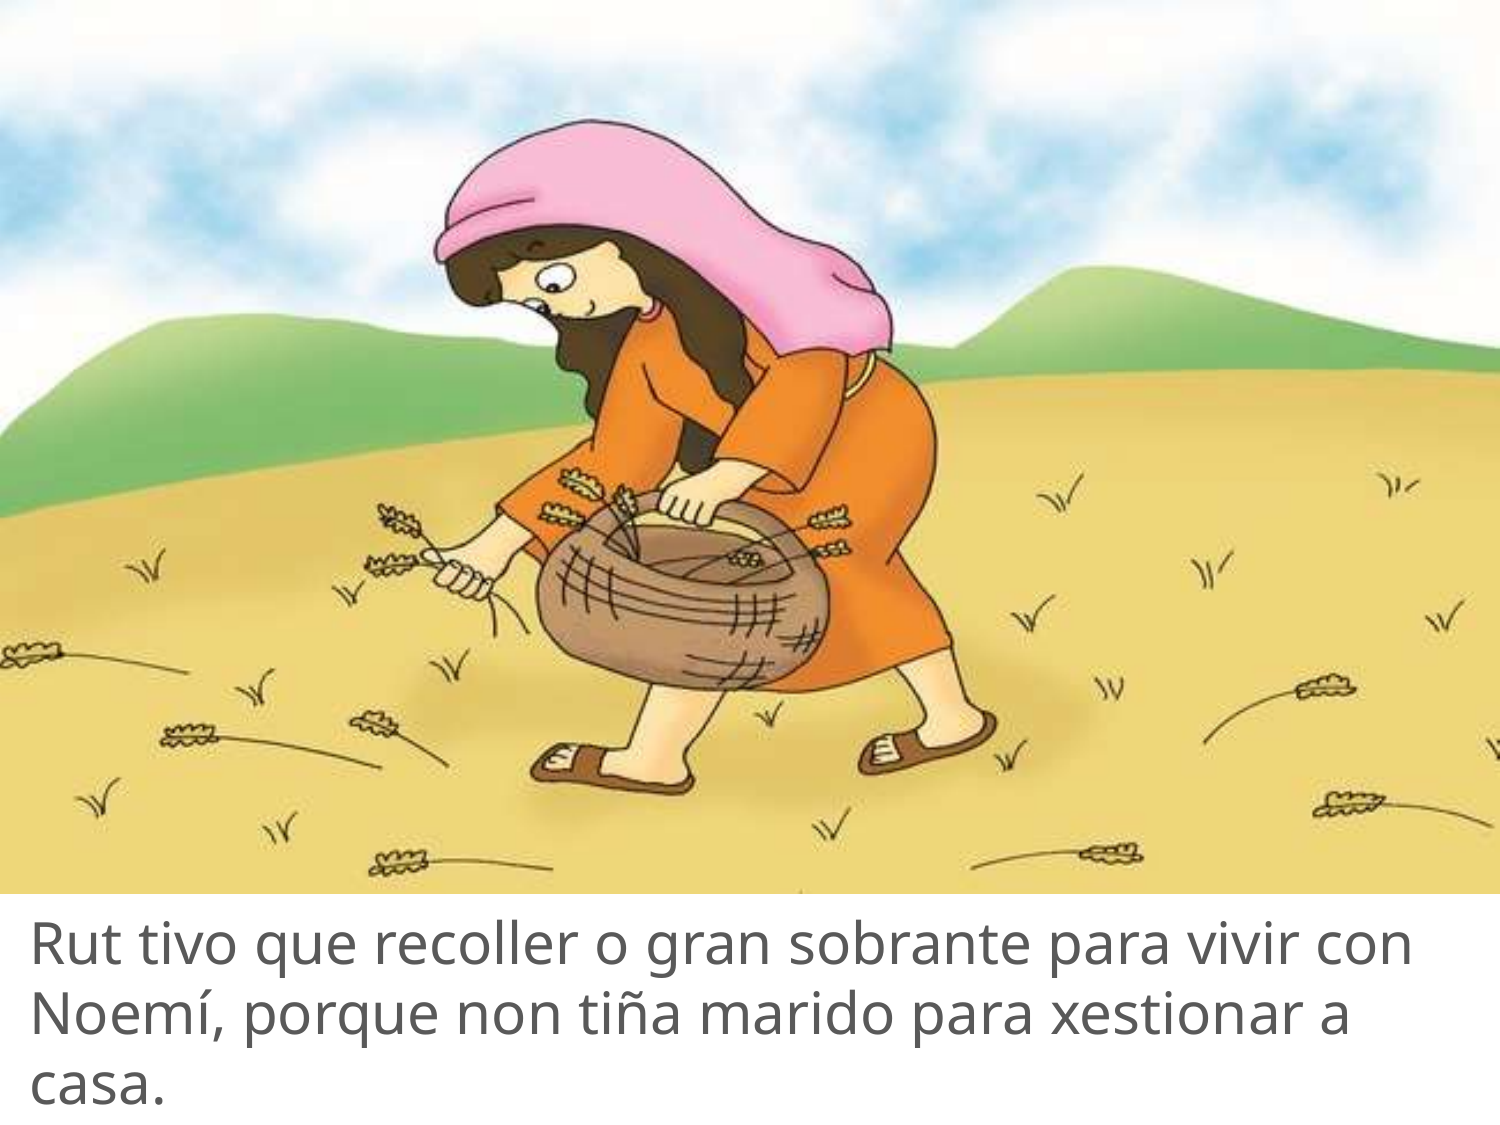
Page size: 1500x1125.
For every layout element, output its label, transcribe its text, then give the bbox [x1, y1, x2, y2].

text_box Rut tivo que recoller o gran sobrante para vivir con Noemí, porque non tiña marido para xestionar a casa. [14, 902, 1486, 1124]
picture [0, 0, 1500, 894]
